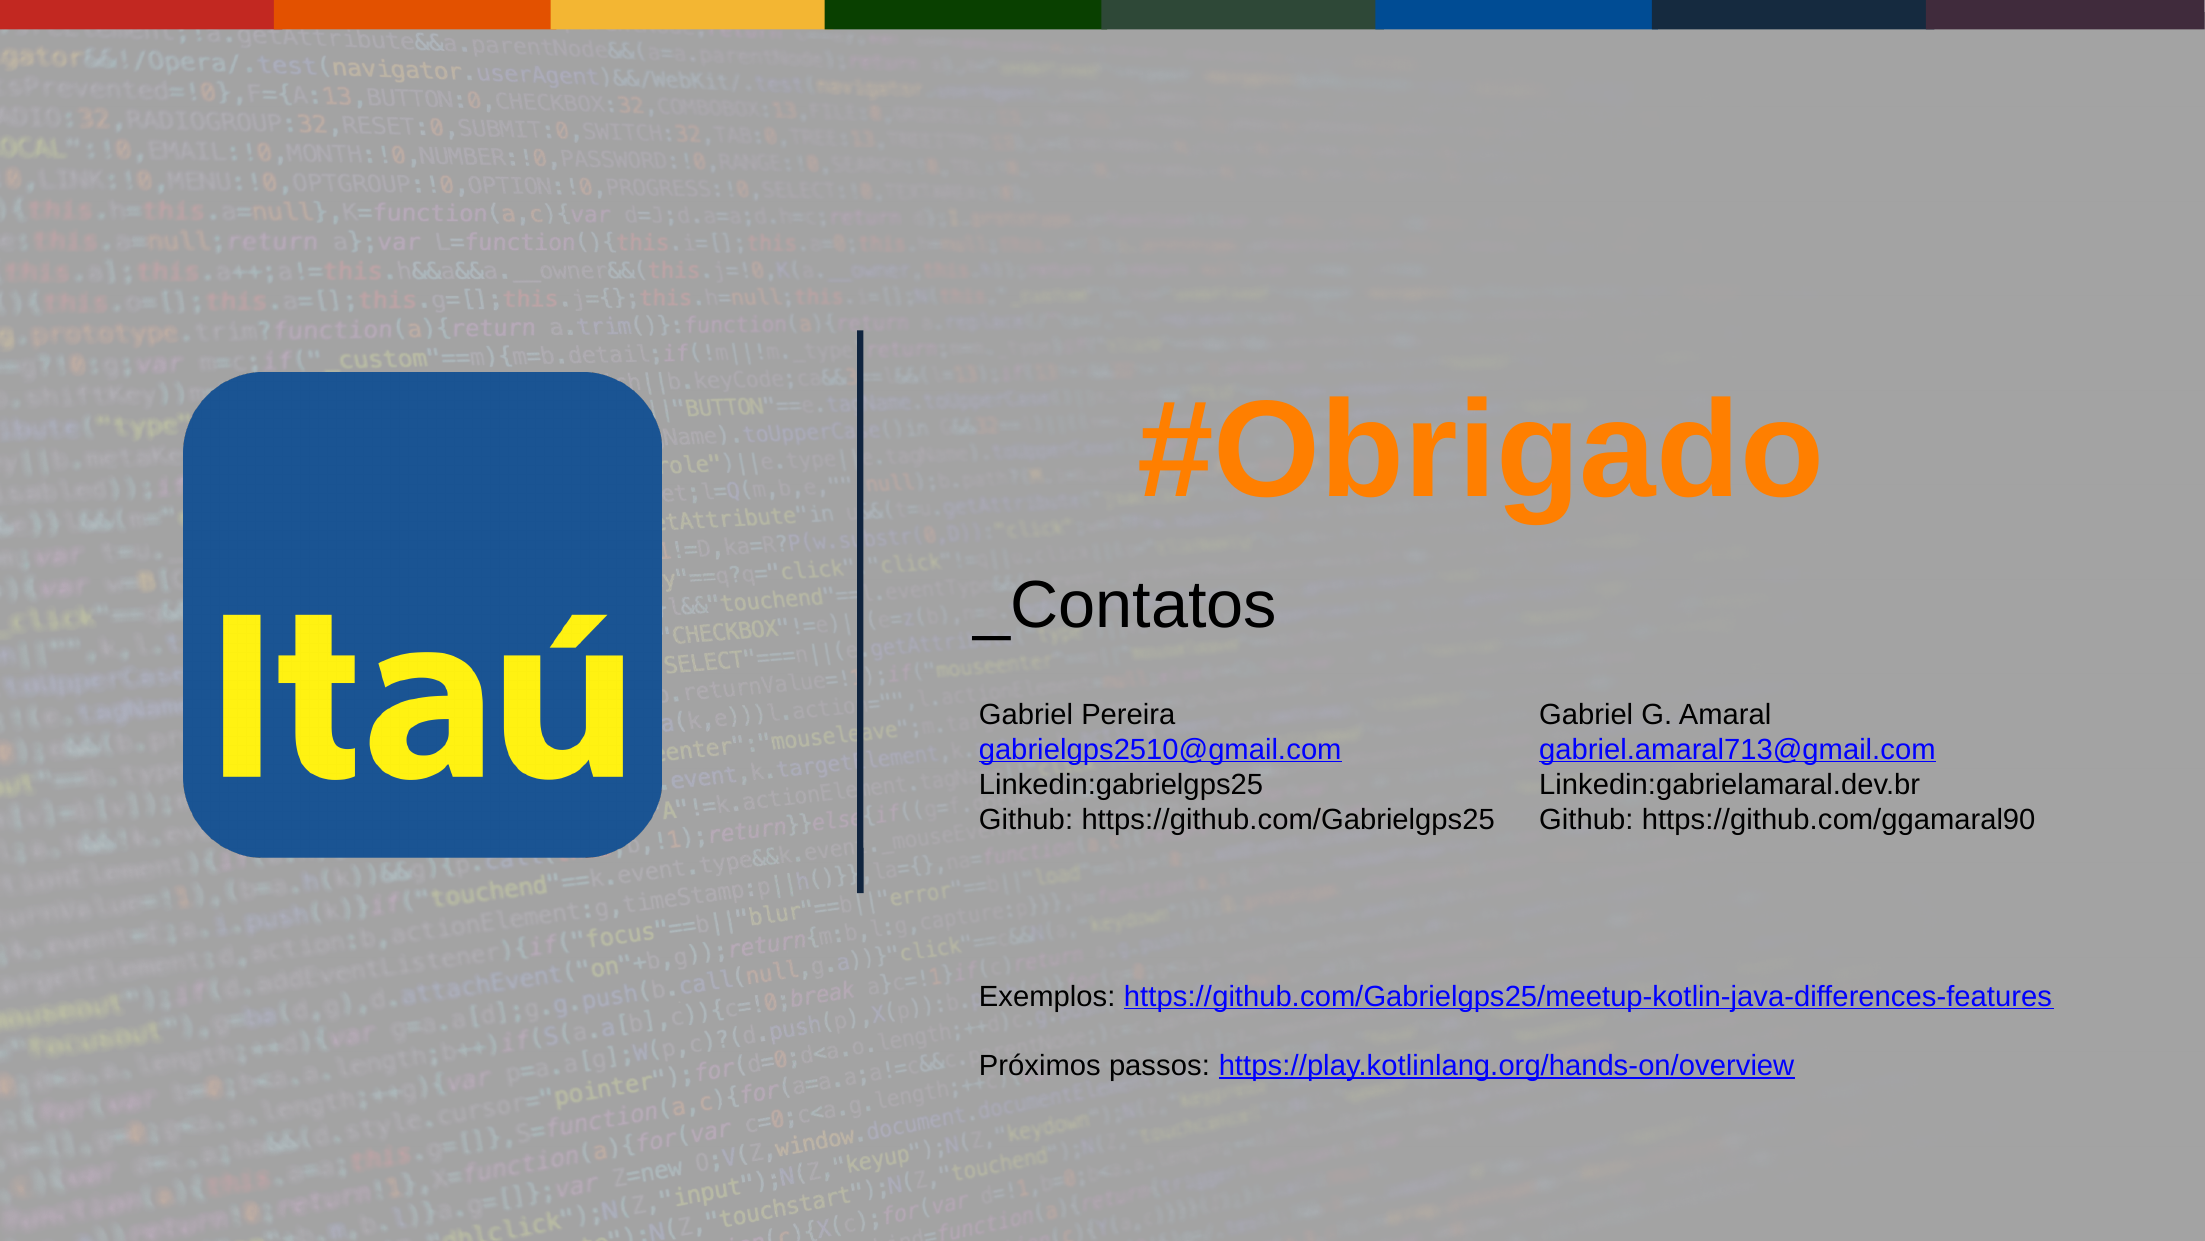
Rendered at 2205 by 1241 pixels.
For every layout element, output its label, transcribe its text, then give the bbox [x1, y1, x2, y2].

text_box Exemplos: https://github.com/Gabrielgps25/meetup-kotlin-java-differences-features Próximos passos: https://play.kotlinlang.org/hands-on/overview [978, 976, 2081, 1211]
text_box Gabriel Pereira gabrielgps2510@gmail.com Linkedin:gabrielgps25 Github: https://github.com/Gabrielgps25 [979, 695, 1539, 902]
picture [182, 372, 662, 858]
text_box _Contatos [712, 497, 1539, 704]
text_box #Obrigado [1102, 338, 1861, 545]
text_box Gabriel G. Amaral gabriel.amaral713@gmail.com Linkedin:gabrielamaral.dev.br Github: https://github.com/ggamaral90 [1539, 695, 2100, 902]
